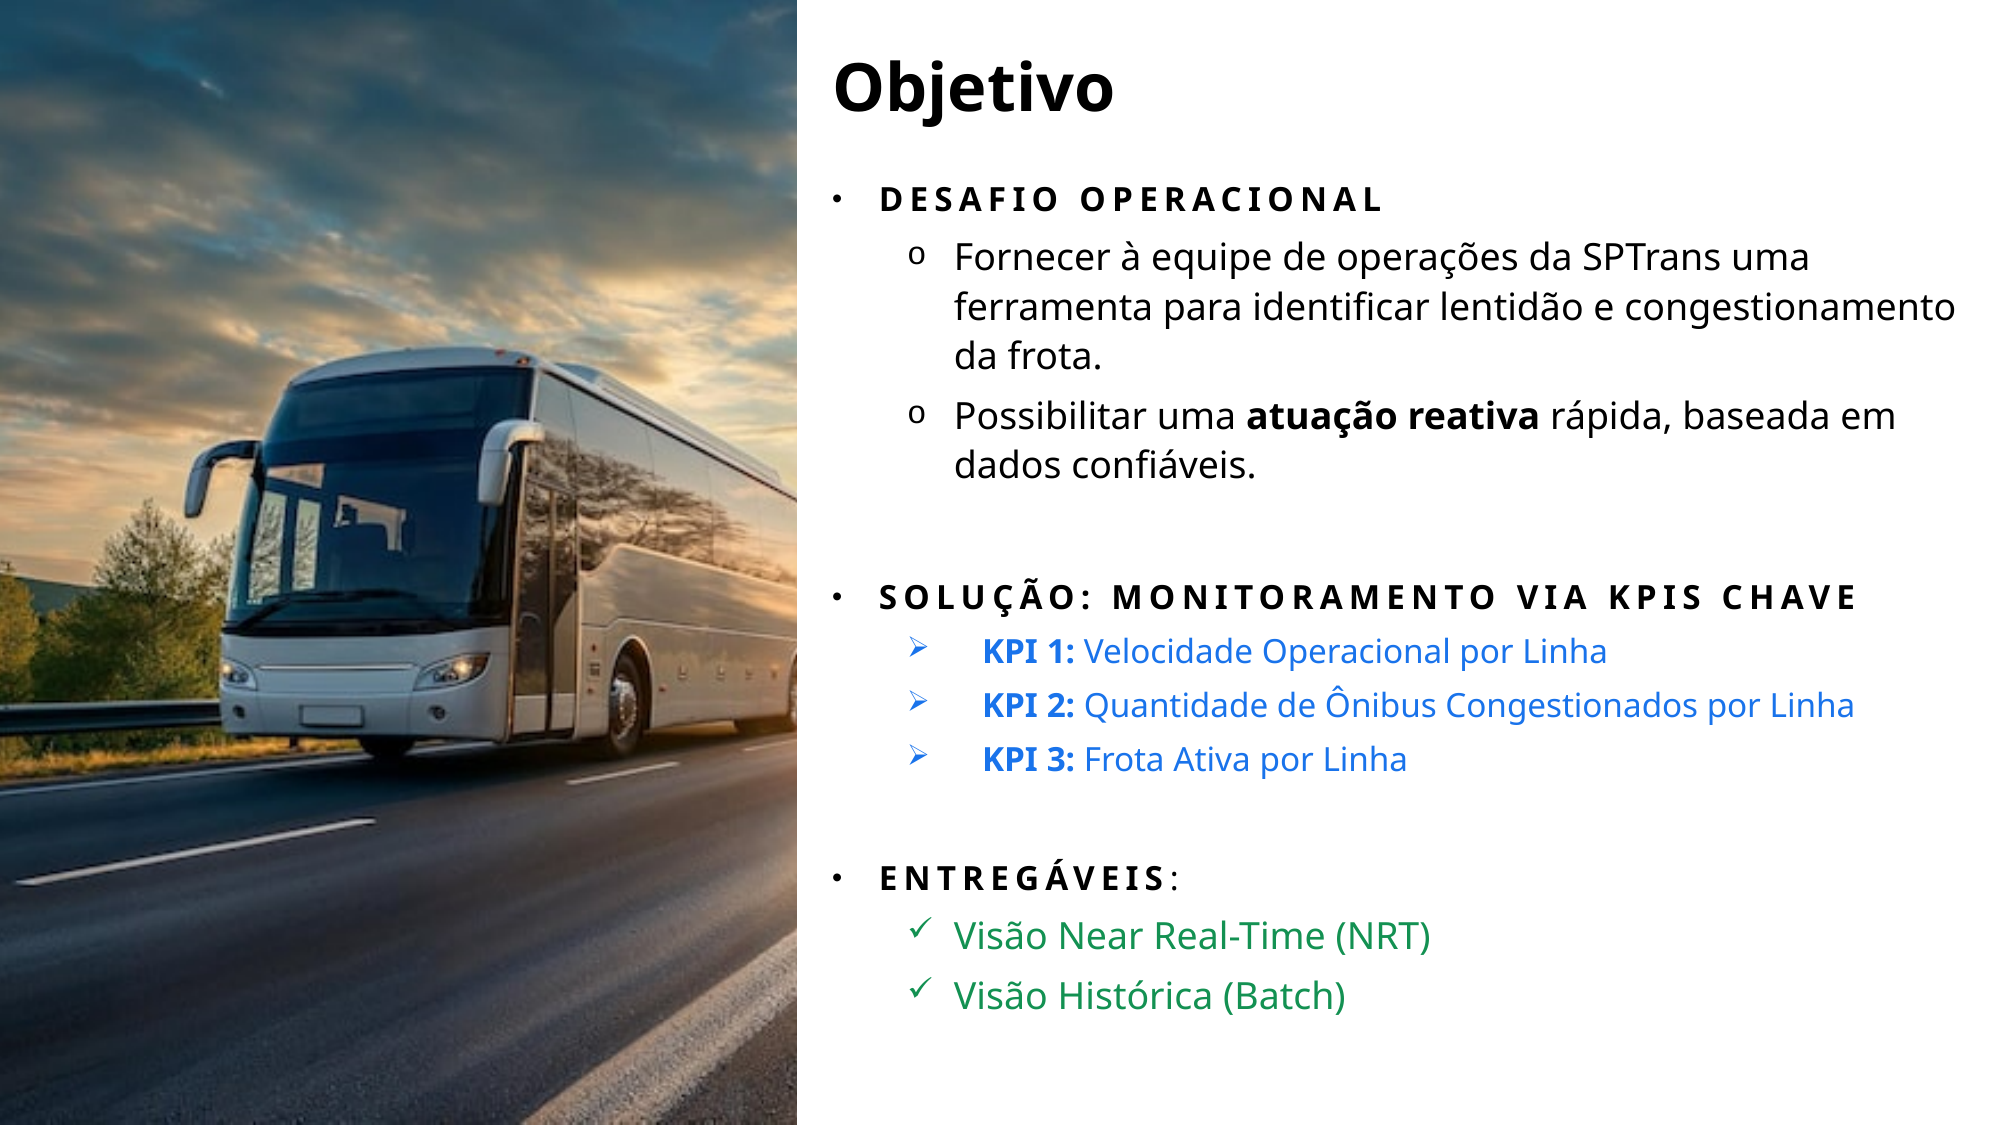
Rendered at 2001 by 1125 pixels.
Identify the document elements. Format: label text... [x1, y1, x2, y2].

title Objetivo [817, 37, 1871, 167]
subtitle desafio operacional Fornecer à equipe de operações da SPTrans uma ferramenta para identificar lentidão e congestionamento da frota. Possibilitar uma atuação reativa rápida, baseada em dados confiáveis. solução: monitoramento via kpis chave KPI 1: Velocidade Operacional por Linha KPI 2: Quantidade de Ônibus Congestionados por Linha KPI 3: Frota Ativa por Linha Entregáveis: Visão Near Real-Time (NRT) Visão Histórica (Batch) [817, 167, 1986, 1048]
picture [0, 0, 797, 1125]
